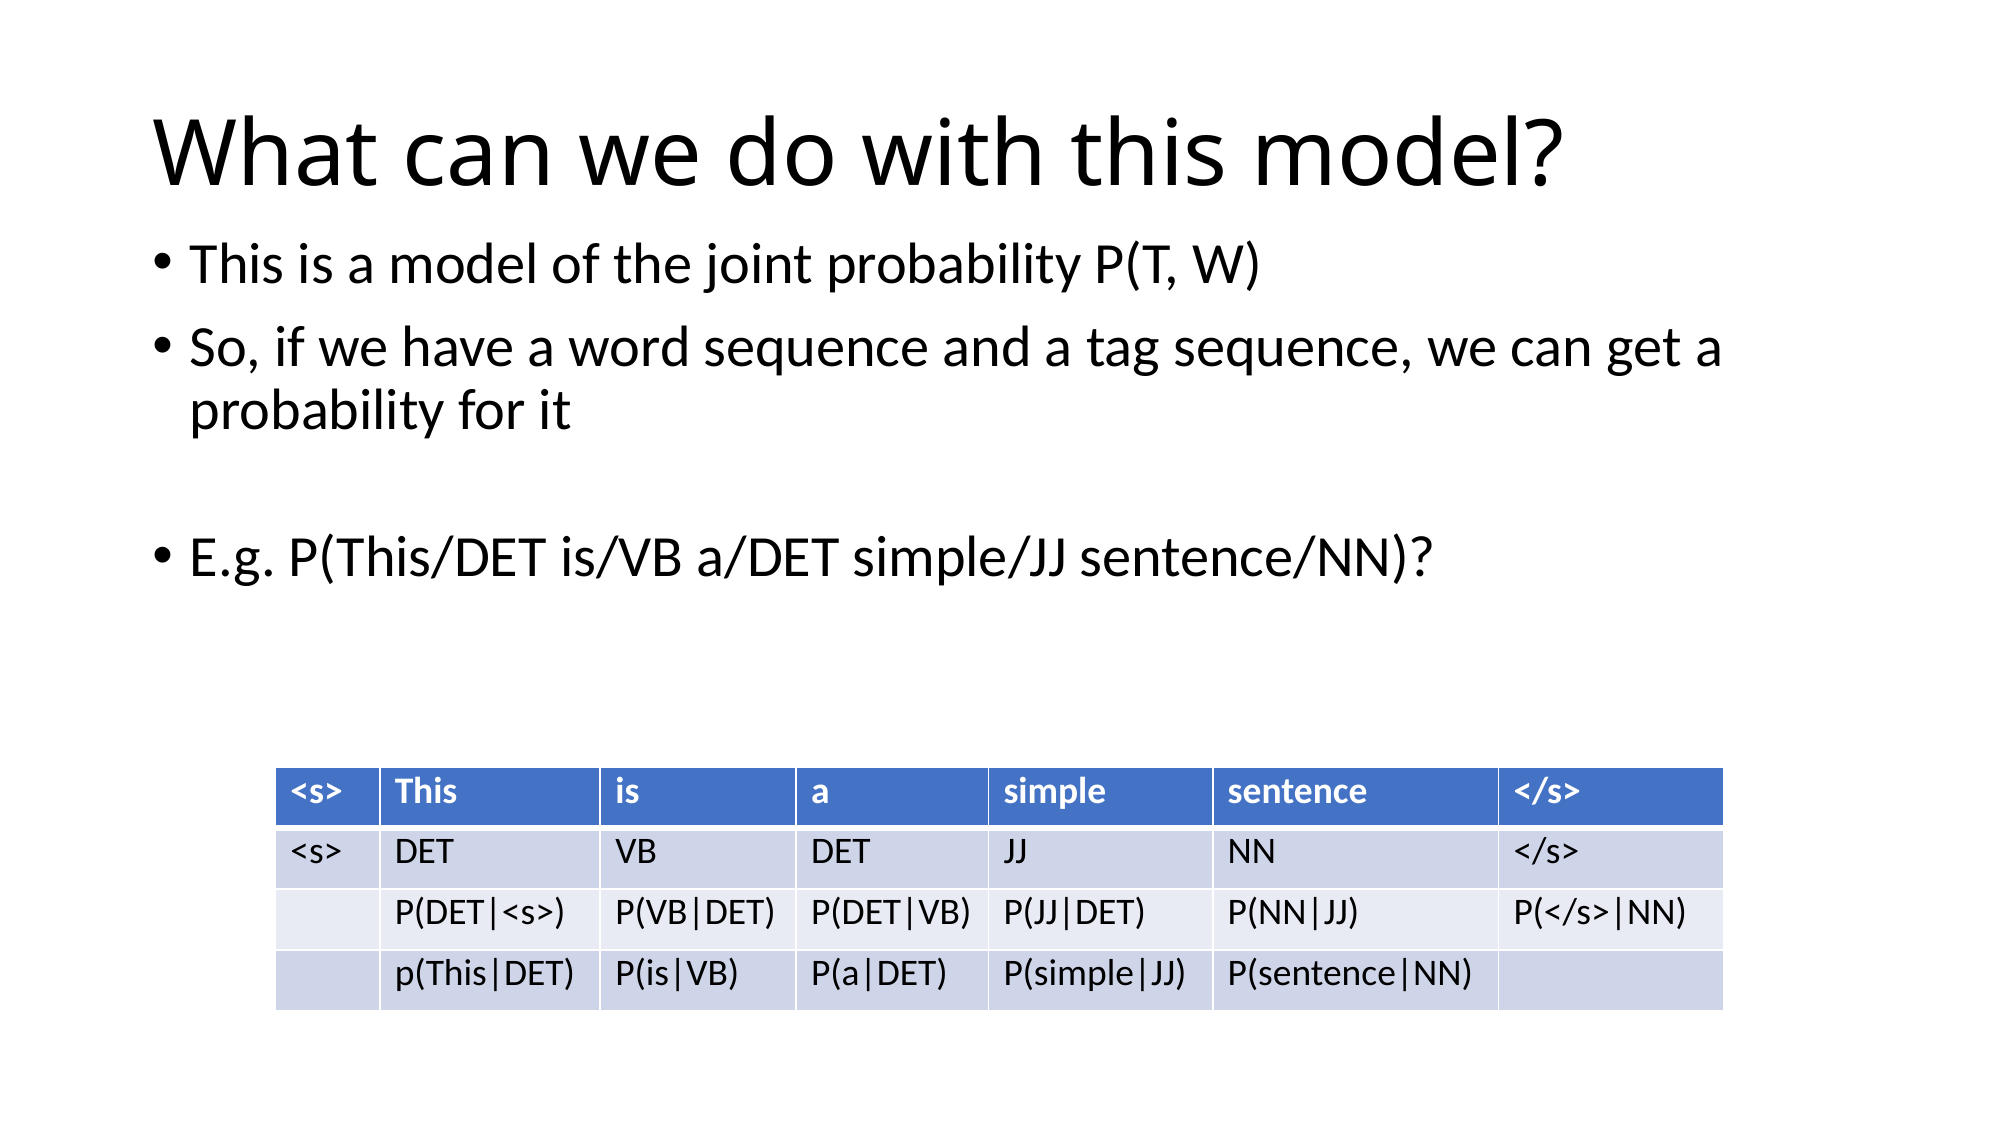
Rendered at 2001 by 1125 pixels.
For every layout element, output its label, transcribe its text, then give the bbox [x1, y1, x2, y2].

table_cell P(</s>|NN) [1499, 890, 1723, 949]
table_header a [797, 768, 988, 825]
table_cell [276, 890, 379, 949]
table_cell P(VB|DET) [601, 890, 795, 949]
table_cell P(is|VB) [601, 951, 795, 1010]
table_header simple [989, 768, 1212, 825]
table_cell </s> [1499, 831, 1723, 888]
table_header </s> [1499, 768, 1723, 825]
table_cell P(simple|JJ) [989, 951, 1212, 1010]
table_cell JJ [989, 831, 1212, 888]
table_header is [601, 768, 795, 825]
table_cell p(This|DET) [381, 951, 599, 1010]
table_header sentence [1214, 768, 1498, 825]
table_cell P(JJ|DET) [989, 890, 1212, 949]
title What can we do with this model? [137, 47, 1863, 265]
table_cell P(sentence|NN) [1214, 951, 1498, 1010]
table_cell DET [797, 831, 988, 888]
table_cell P(a|DET) [797, 951, 988, 1010]
table_cell P(DET|VB) [797, 890, 988, 949]
table_header This [381, 768, 599, 825]
table_cell [1499, 951, 1723, 1010]
table_cell <s> [276, 831, 379, 888]
table_cell P(DET|<s>) [381, 890, 599, 949]
table_cell VB [601, 831, 795, 888]
table_cell DET [381, 831, 599, 888]
table_cell NN [1214, 831, 1498, 888]
table_cell P(NN|JJ) [1214, 890, 1498, 949]
table_header <s> [276, 768, 379, 825]
table_cell [276, 951, 379, 1010]
